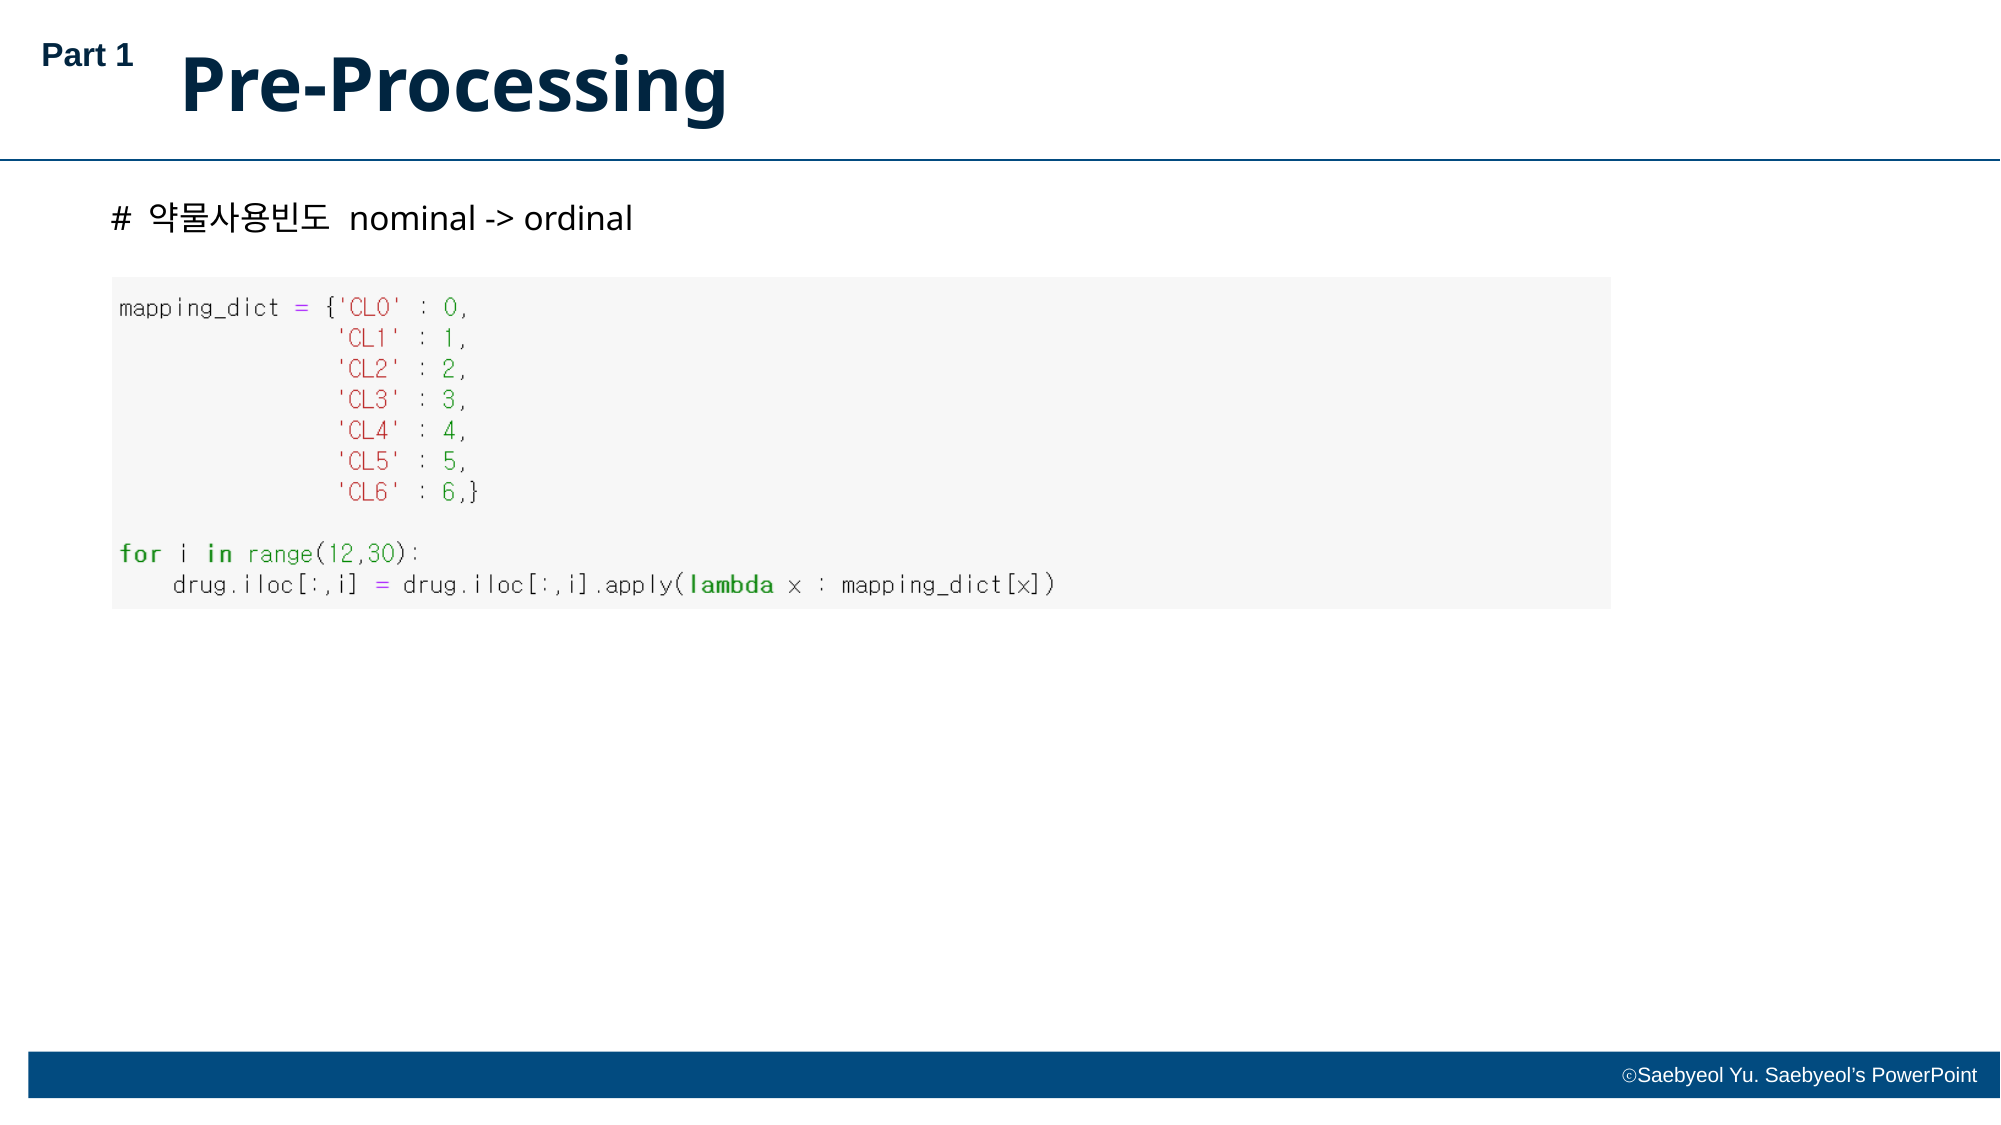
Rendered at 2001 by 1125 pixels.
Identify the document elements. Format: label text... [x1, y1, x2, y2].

text_box Part 1 [26, 26, 165, 81]
text_box Pre-Processing [164, 28, 783, 134]
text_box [95, 190, 1611, 609]
